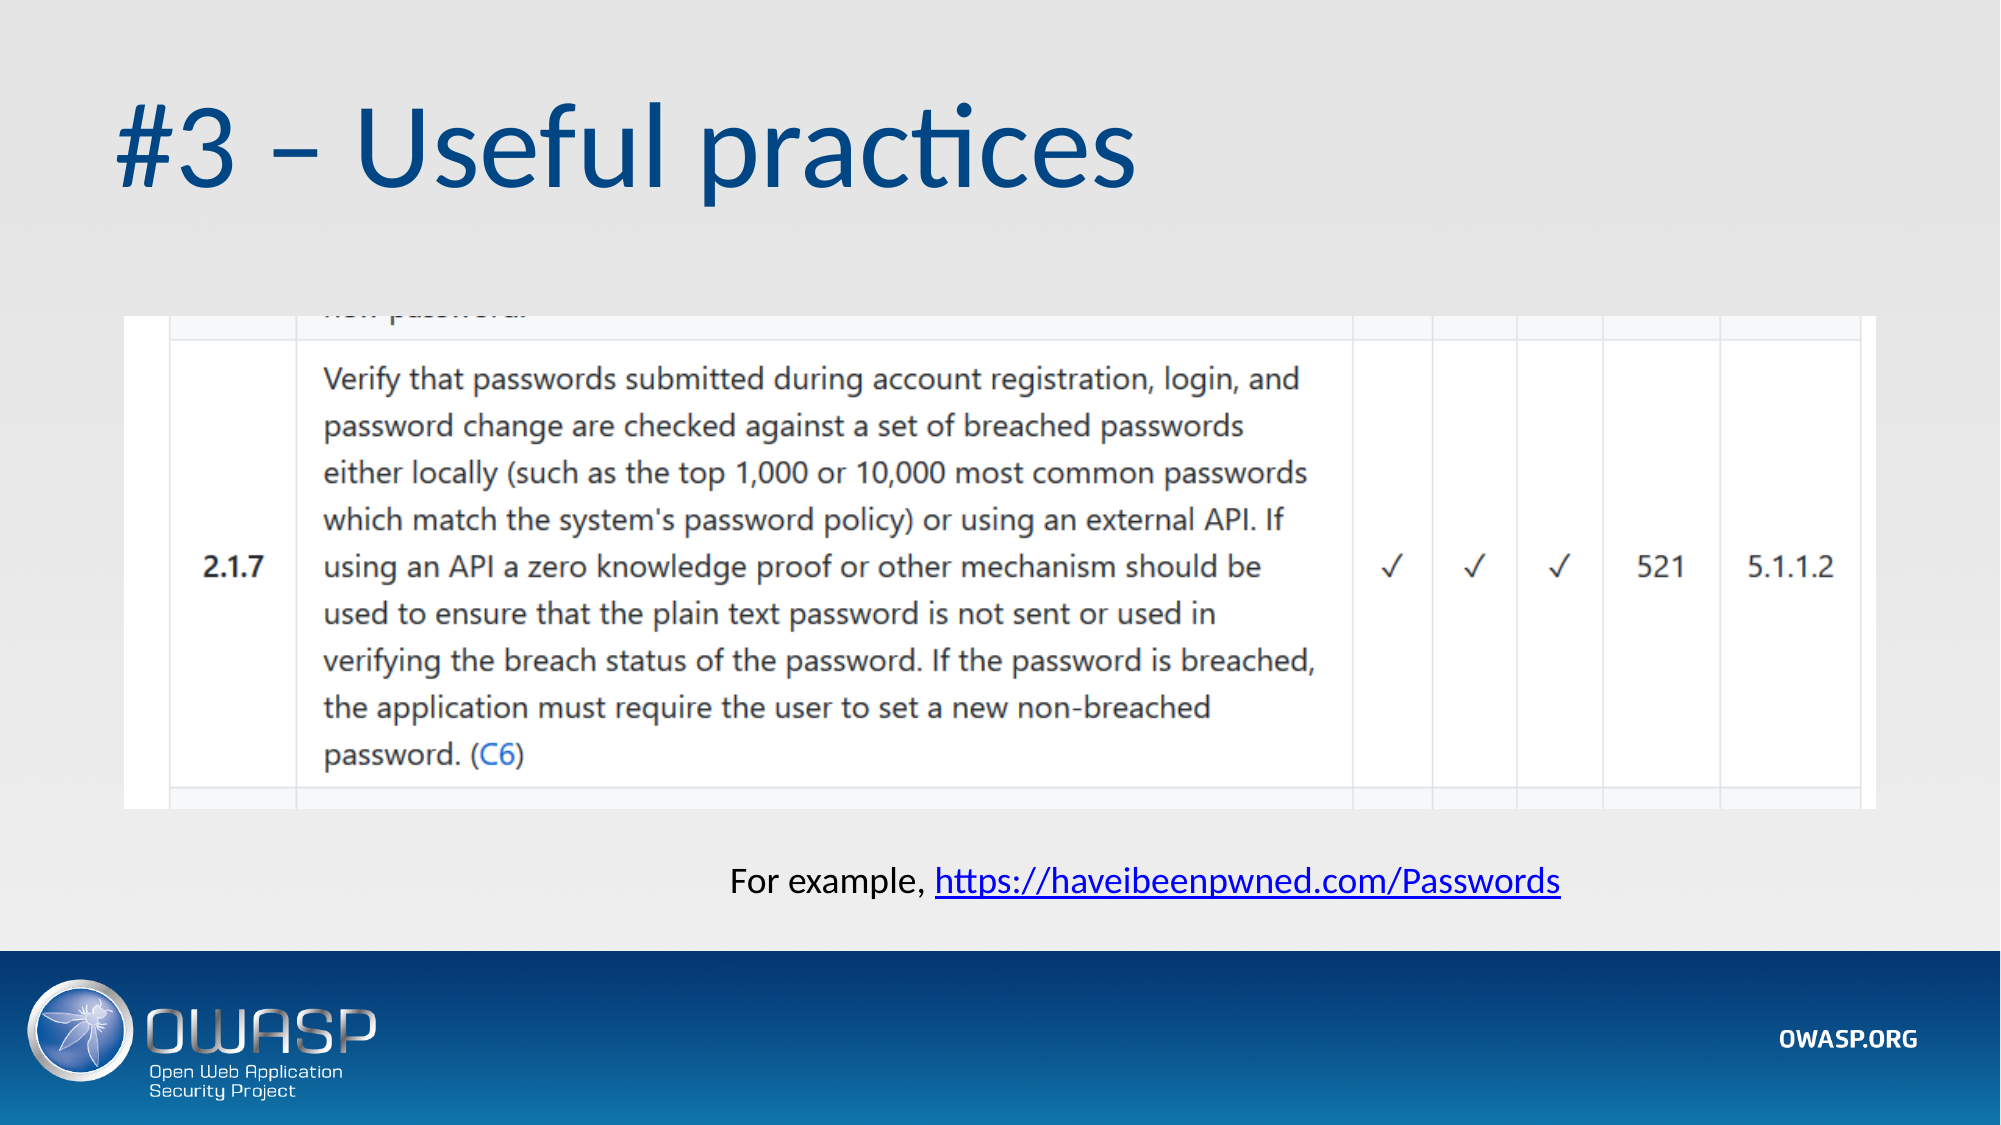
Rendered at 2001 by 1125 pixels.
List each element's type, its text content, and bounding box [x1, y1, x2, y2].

picture [0, 0, 2001, 1125]
text_box For example, https://haveibeenpwned.com/Passwords [715, 848, 2000, 909]
title #3 – Useful practices [99, 45, 1900, 233]
